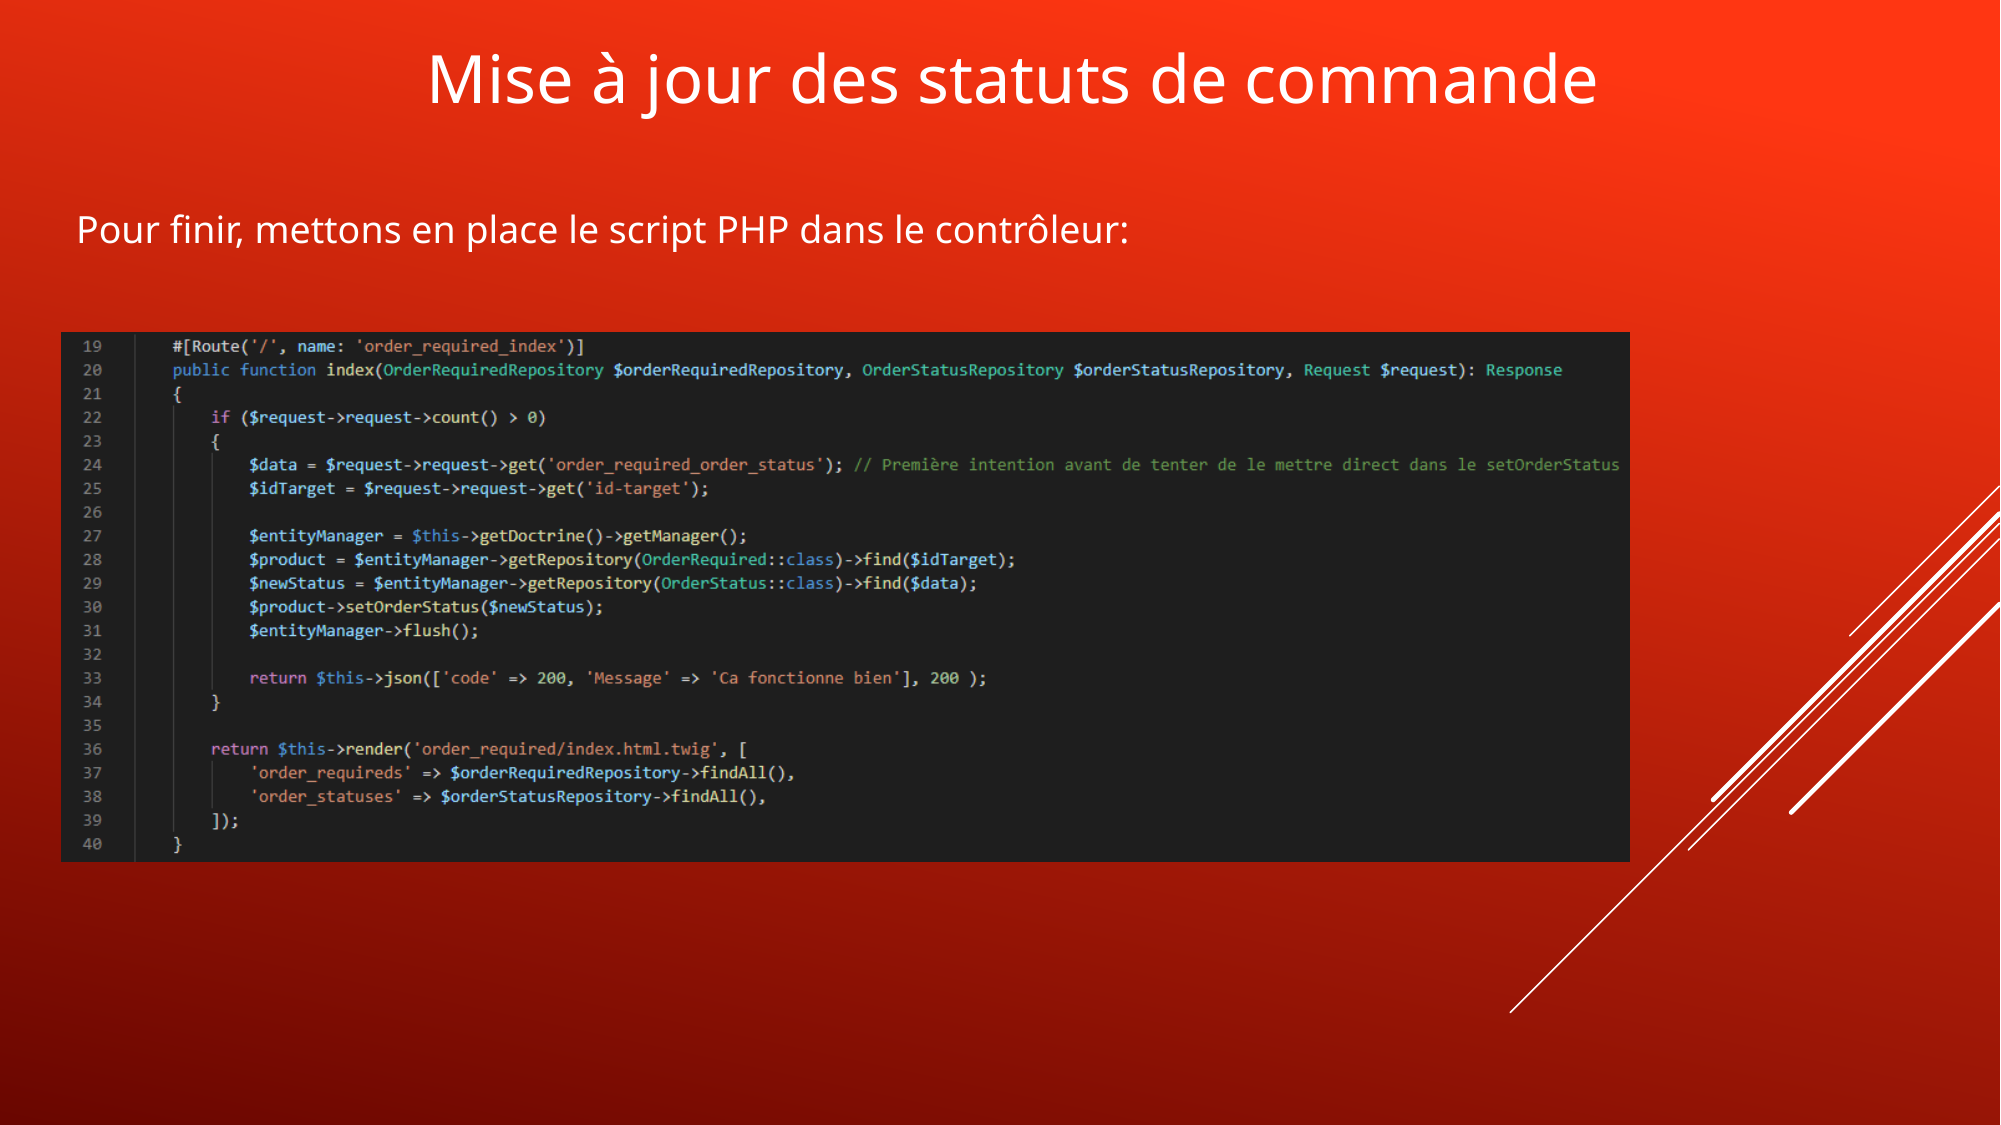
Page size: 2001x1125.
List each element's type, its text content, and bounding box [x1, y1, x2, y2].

text_box Mise à jour des statuts de commande [113, 29, 1915, 125]
picture [61, 332, 1631, 862]
text_box Pour finir, mettons en place le script PHP dans le contrôleur: [61, 198, 1455, 259]
